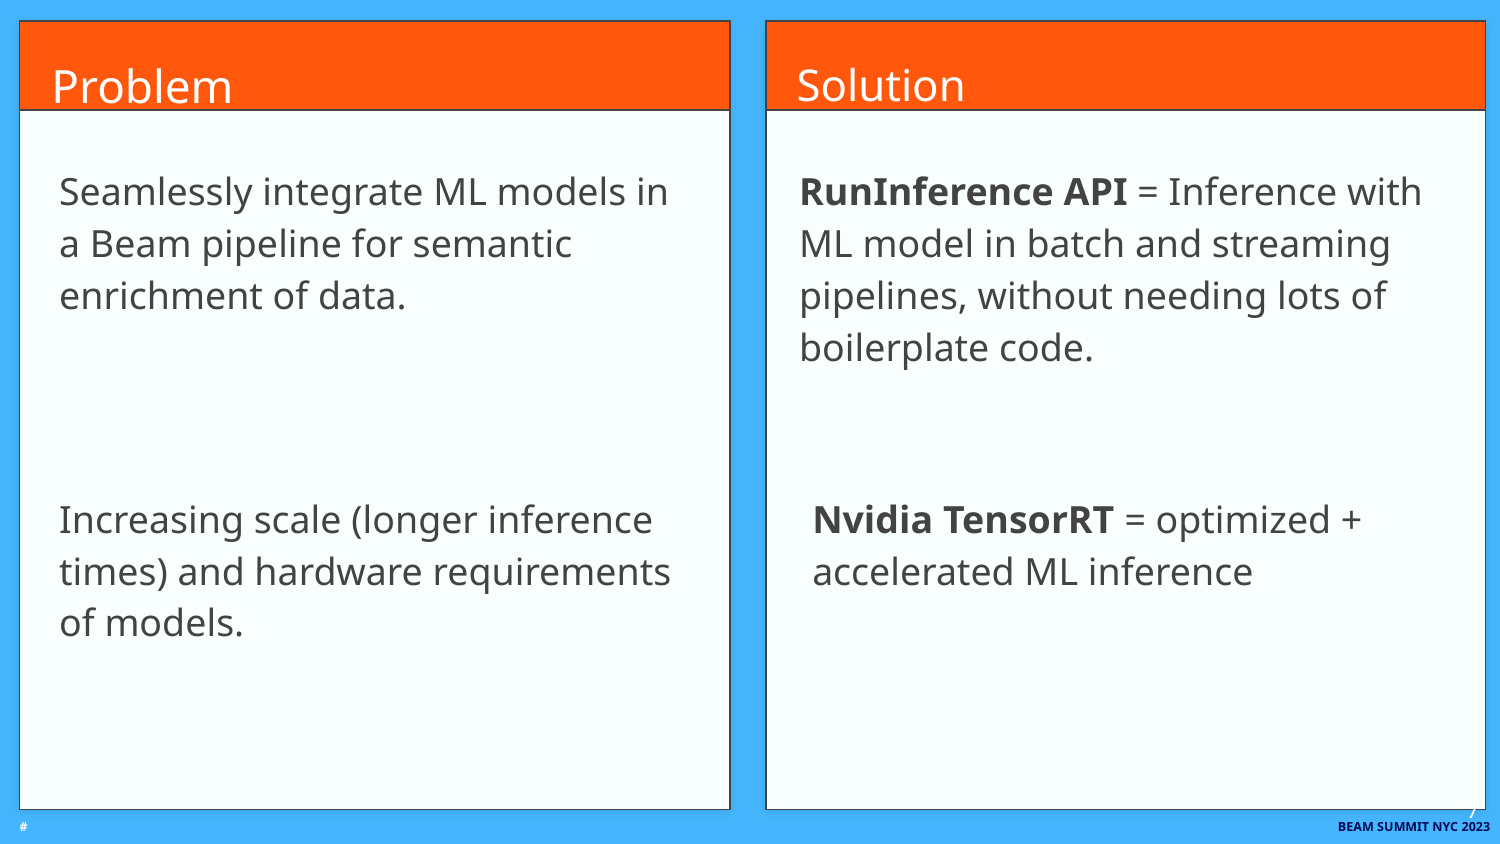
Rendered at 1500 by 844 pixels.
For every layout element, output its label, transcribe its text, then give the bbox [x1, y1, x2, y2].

list Seamlessly integrate ML models in a Beam pipeline for semantic enrichment of data. [44, 146, 710, 354]
list Nvidia TensorRT = optimized + accelerated ML inference [797, 474, 1458, 731]
list RunInference API = Inference with ML model in batch and streaming pipelines, without needing lots of boilerplate code. [784, 146, 1445, 404]
subtitle Solution [781, 34, 1447, 97]
subtitle Problem [36, 34, 702, 96]
list Increasing scale (longer inference times) and hardware requirements of models. [44, 474, 710, 682]
slide_number ‹#› [1403, 779, 1494, 844]
